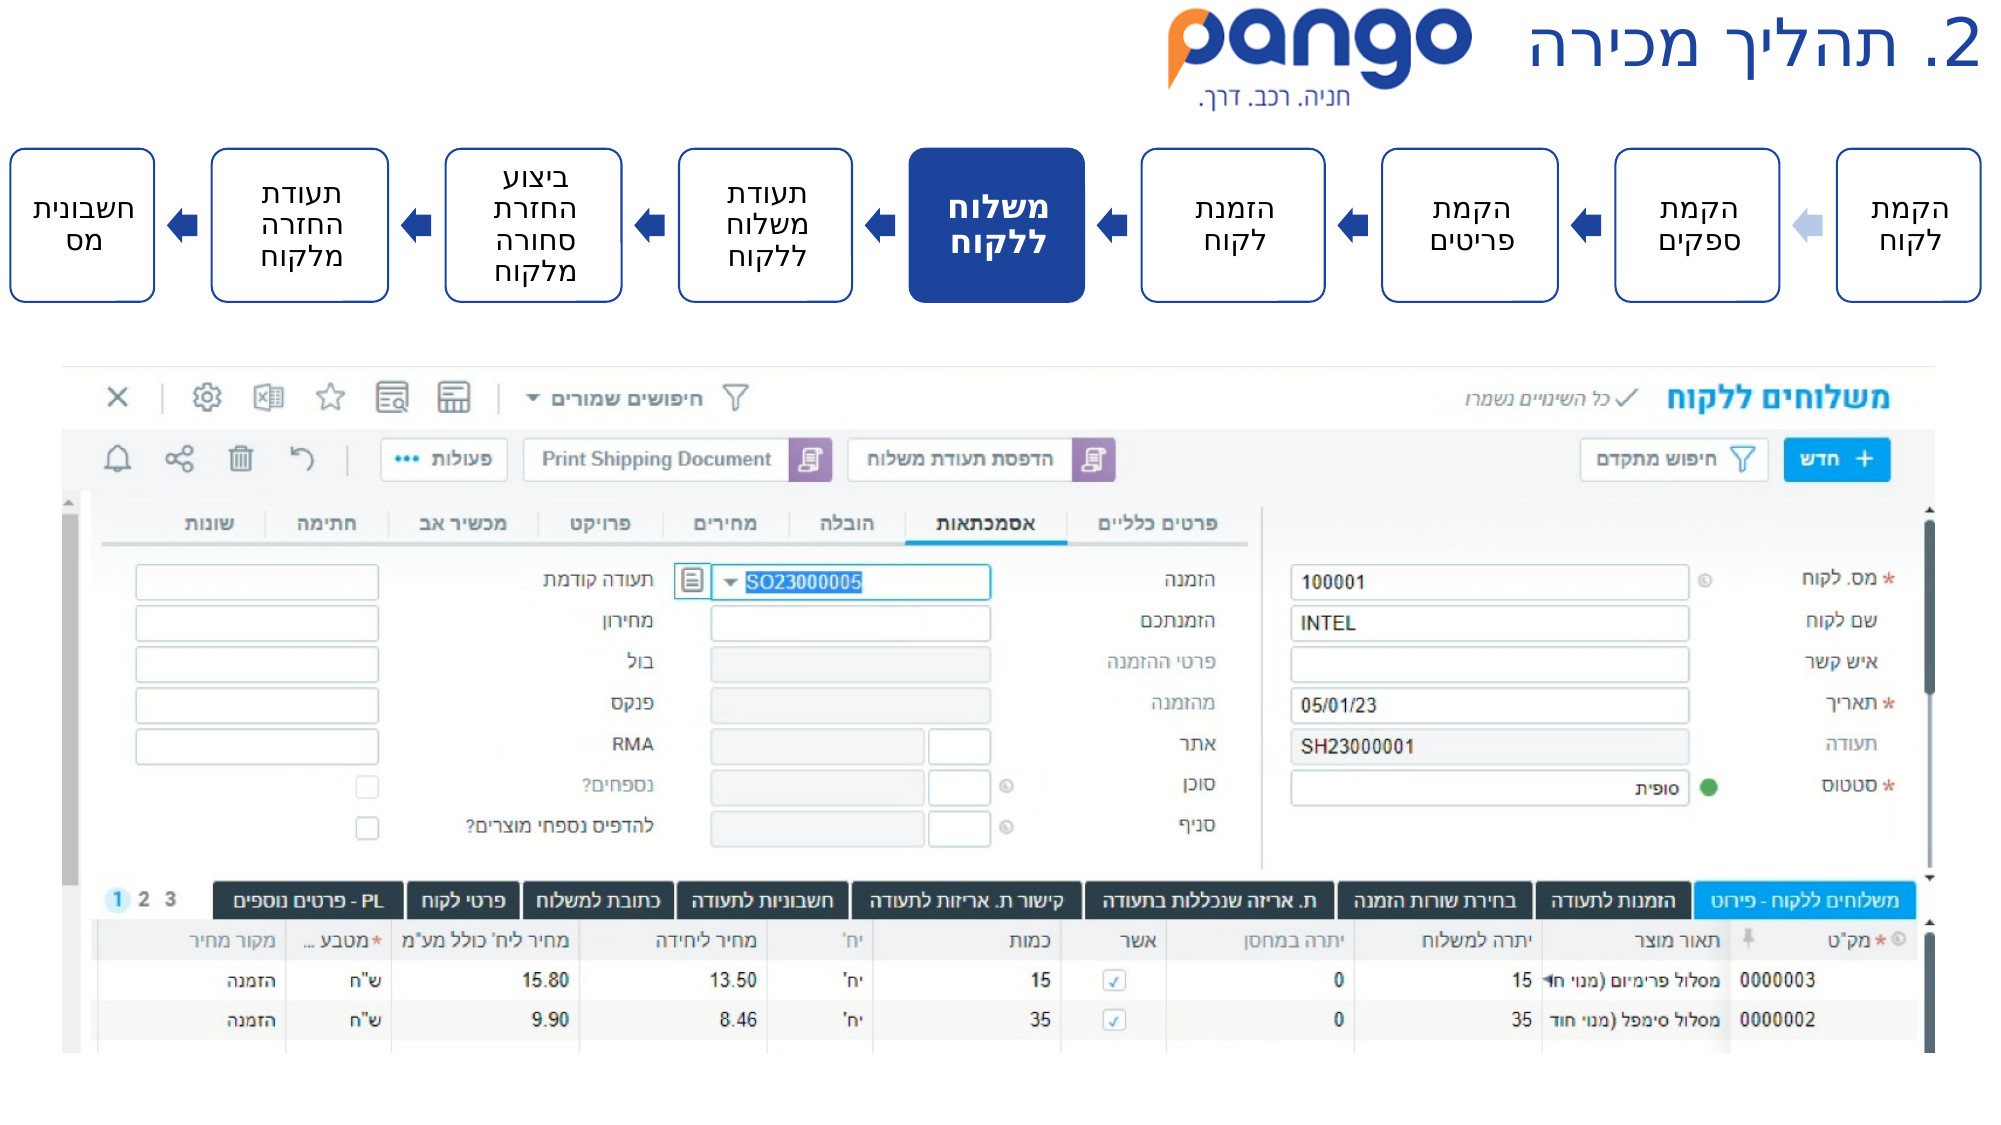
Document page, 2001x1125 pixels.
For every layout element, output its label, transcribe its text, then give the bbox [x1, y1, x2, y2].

picture [62, 366, 1935, 1053]
text_box 2. תהליך מכירה [1476, 0, 2000, 88]
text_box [9, 88, 1982, 362]
picture [1161, 0, 1476, 88]
